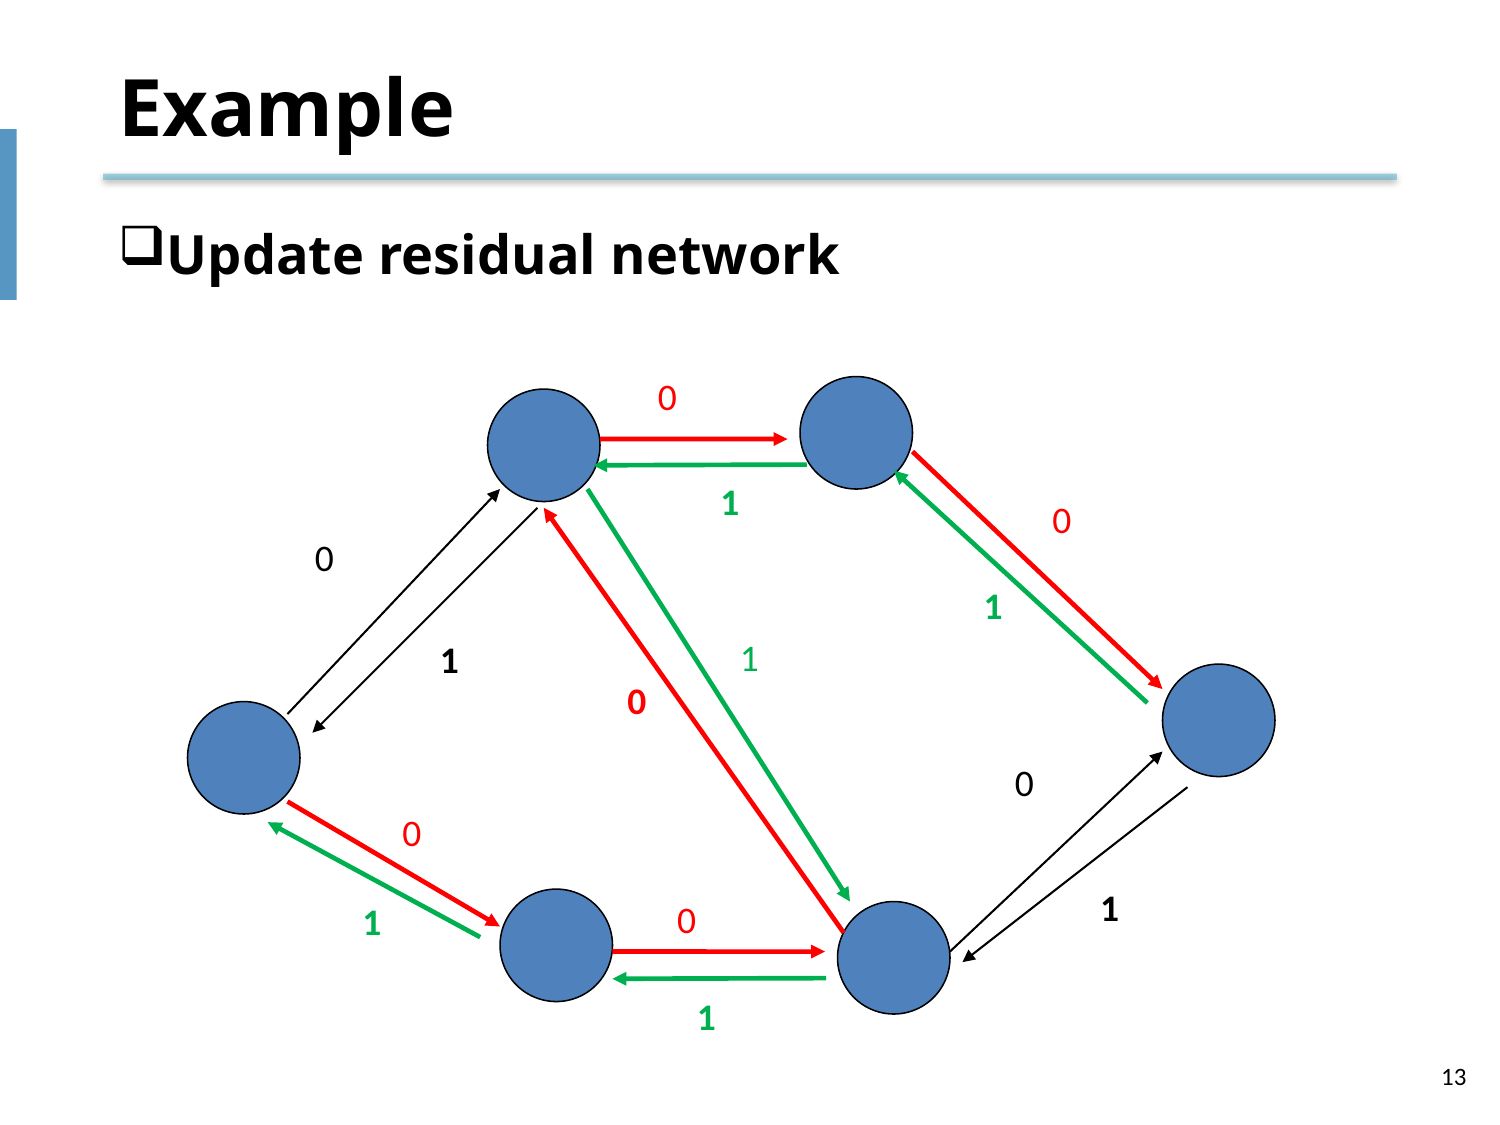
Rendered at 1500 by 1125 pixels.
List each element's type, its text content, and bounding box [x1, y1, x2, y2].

text_box [1162, 664, 1276, 777]
text_box 0 [387, 801, 450, 862]
text_box 0 [1037, 488, 1138, 549]
text_box [800, 376, 913, 490]
text_box [1057, 588, 1163, 690]
text_box 1 [682, 985, 770, 1046]
text_box [487, 389, 601, 502]
text_box 0 [643, 366, 769, 426]
text_box [543, 507, 658, 669]
text_box 1 [424, 628, 513, 689]
text_box 1 [725, 626, 825, 687]
text_box [500, 889, 613, 1002]
text_box 0 [999, 751, 1100, 812]
text_box 0 [662, 889, 738, 949]
text_box [962, 787, 1188, 963]
text_box [312, 507, 538, 733]
text_box [893, 470, 1007, 574]
text_box 0 [299, 526, 388, 587]
text_box 1 [705, 470, 794, 531]
text_box 0 [612, 669, 700, 730]
title Example [103, 25, 1397, 185]
text_box [287, 489, 500, 715]
text_box [267, 822, 394, 890]
text_box [587, 488, 850, 902]
text_box [837, 901, 951, 1015]
text_box [612, 972, 827, 985]
text_box [187, 701, 301, 815]
text_box 1 [347, 890, 436, 951]
text_box [390, 862, 500, 927]
list Update residual network [103, 212, 1397, 977]
text_box [593, 459, 807, 472]
text_box [599, 432, 788, 446]
text_box 1 [968, 574, 1057, 635]
slide_number 13 [1131, 1045, 1482, 1106]
text_box 1 [1085, 876, 1173, 937]
text_box [1100, 751, 1163, 811]
text_box [612, 945, 826, 958]
